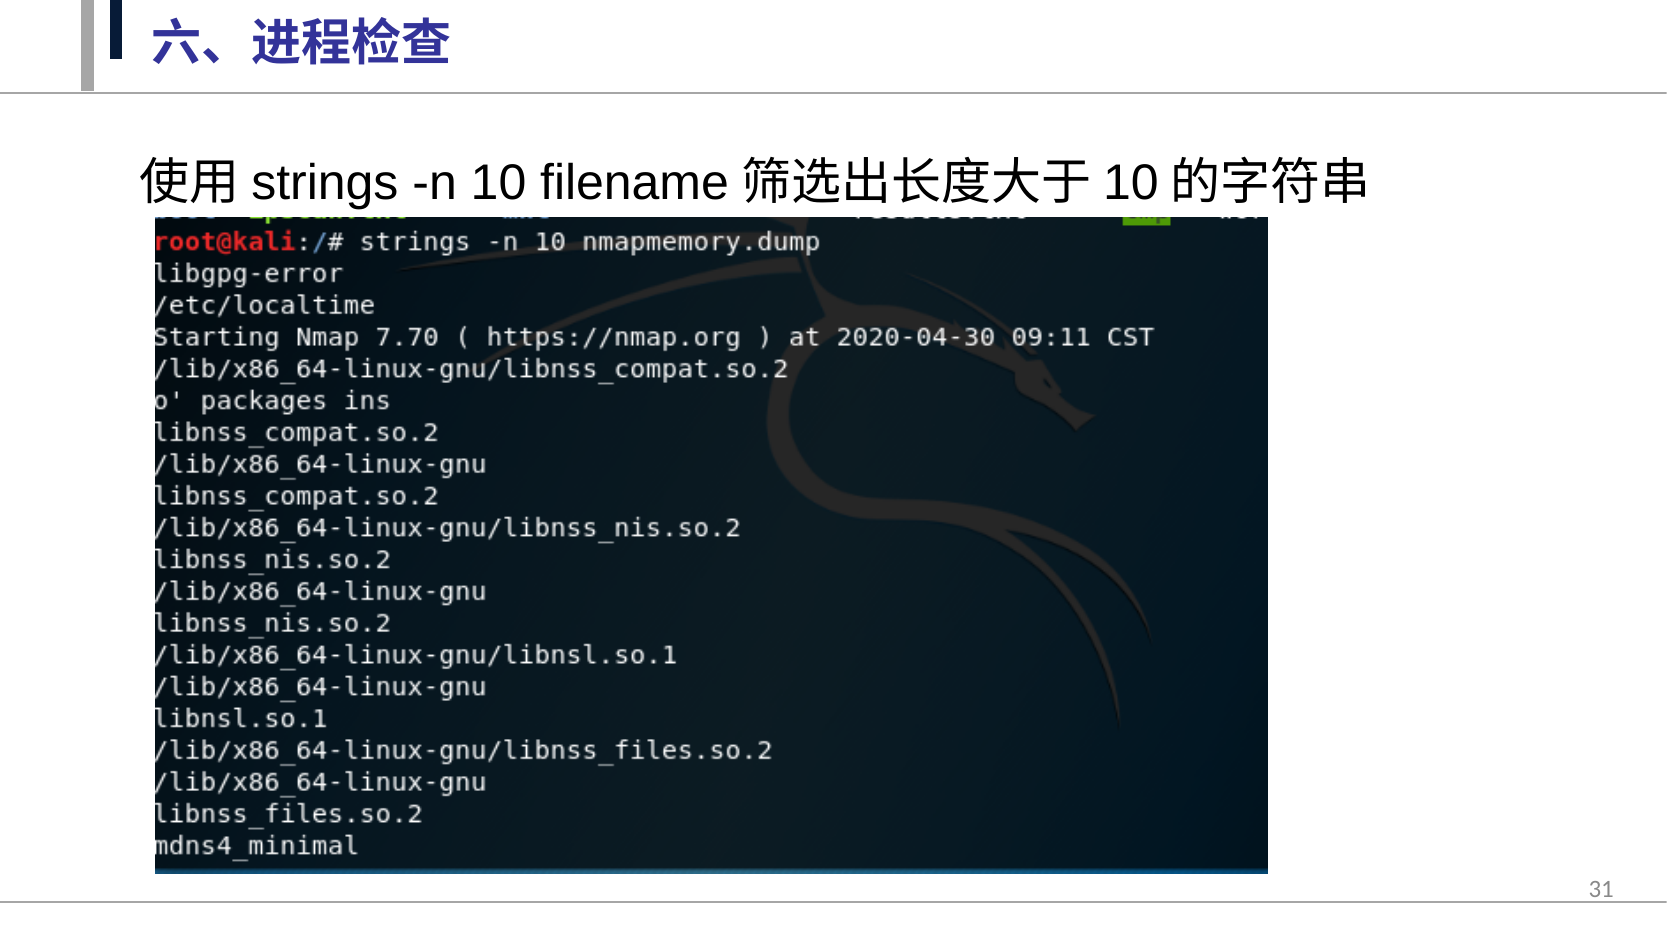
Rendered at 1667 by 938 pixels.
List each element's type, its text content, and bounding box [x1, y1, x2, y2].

slide_number 31 [1240, 862, 1630, 913]
text_box 使用strings -n 10 filename筛选出长度大于10的字符串 [124, 141, 1507, 217]
picture [155, 217, 1268, 874]
text_box 六、进程检查 [136, 2, 467, 78]
